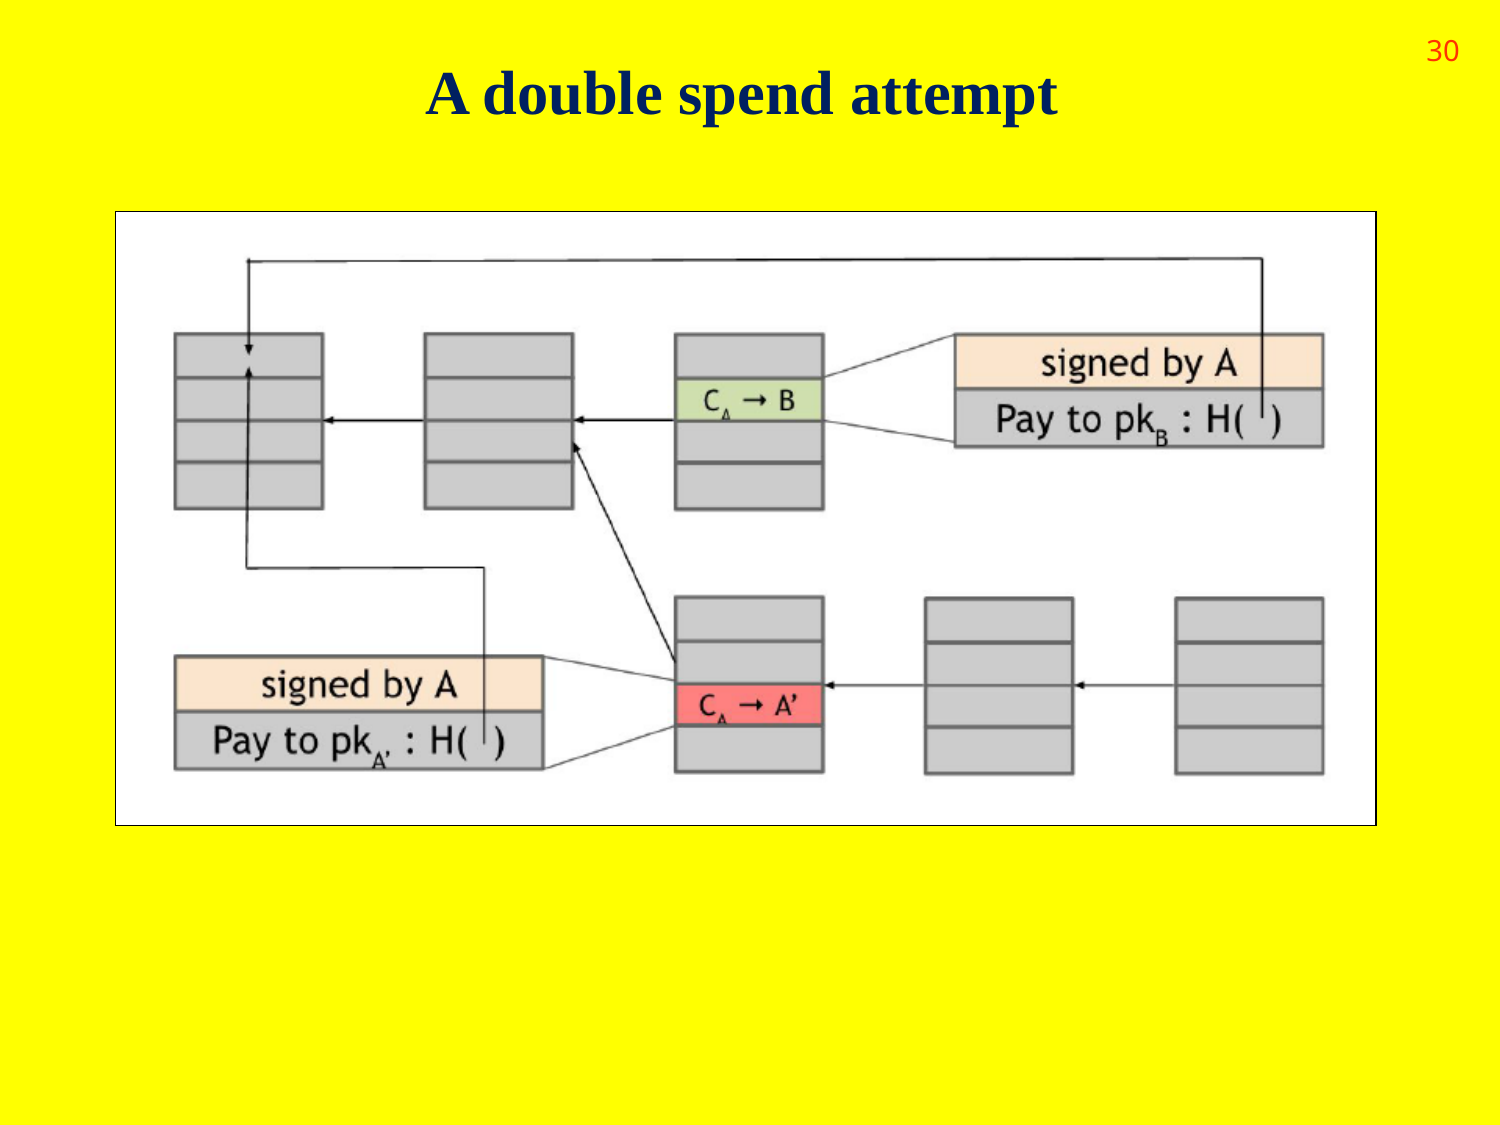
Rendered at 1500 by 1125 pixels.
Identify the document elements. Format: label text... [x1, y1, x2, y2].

title A double spend attempt [75, 0, 1425, 184]
picture [115, 212, 1376, 826]
slide_number 30 [1124, 24, 1476, 104]
